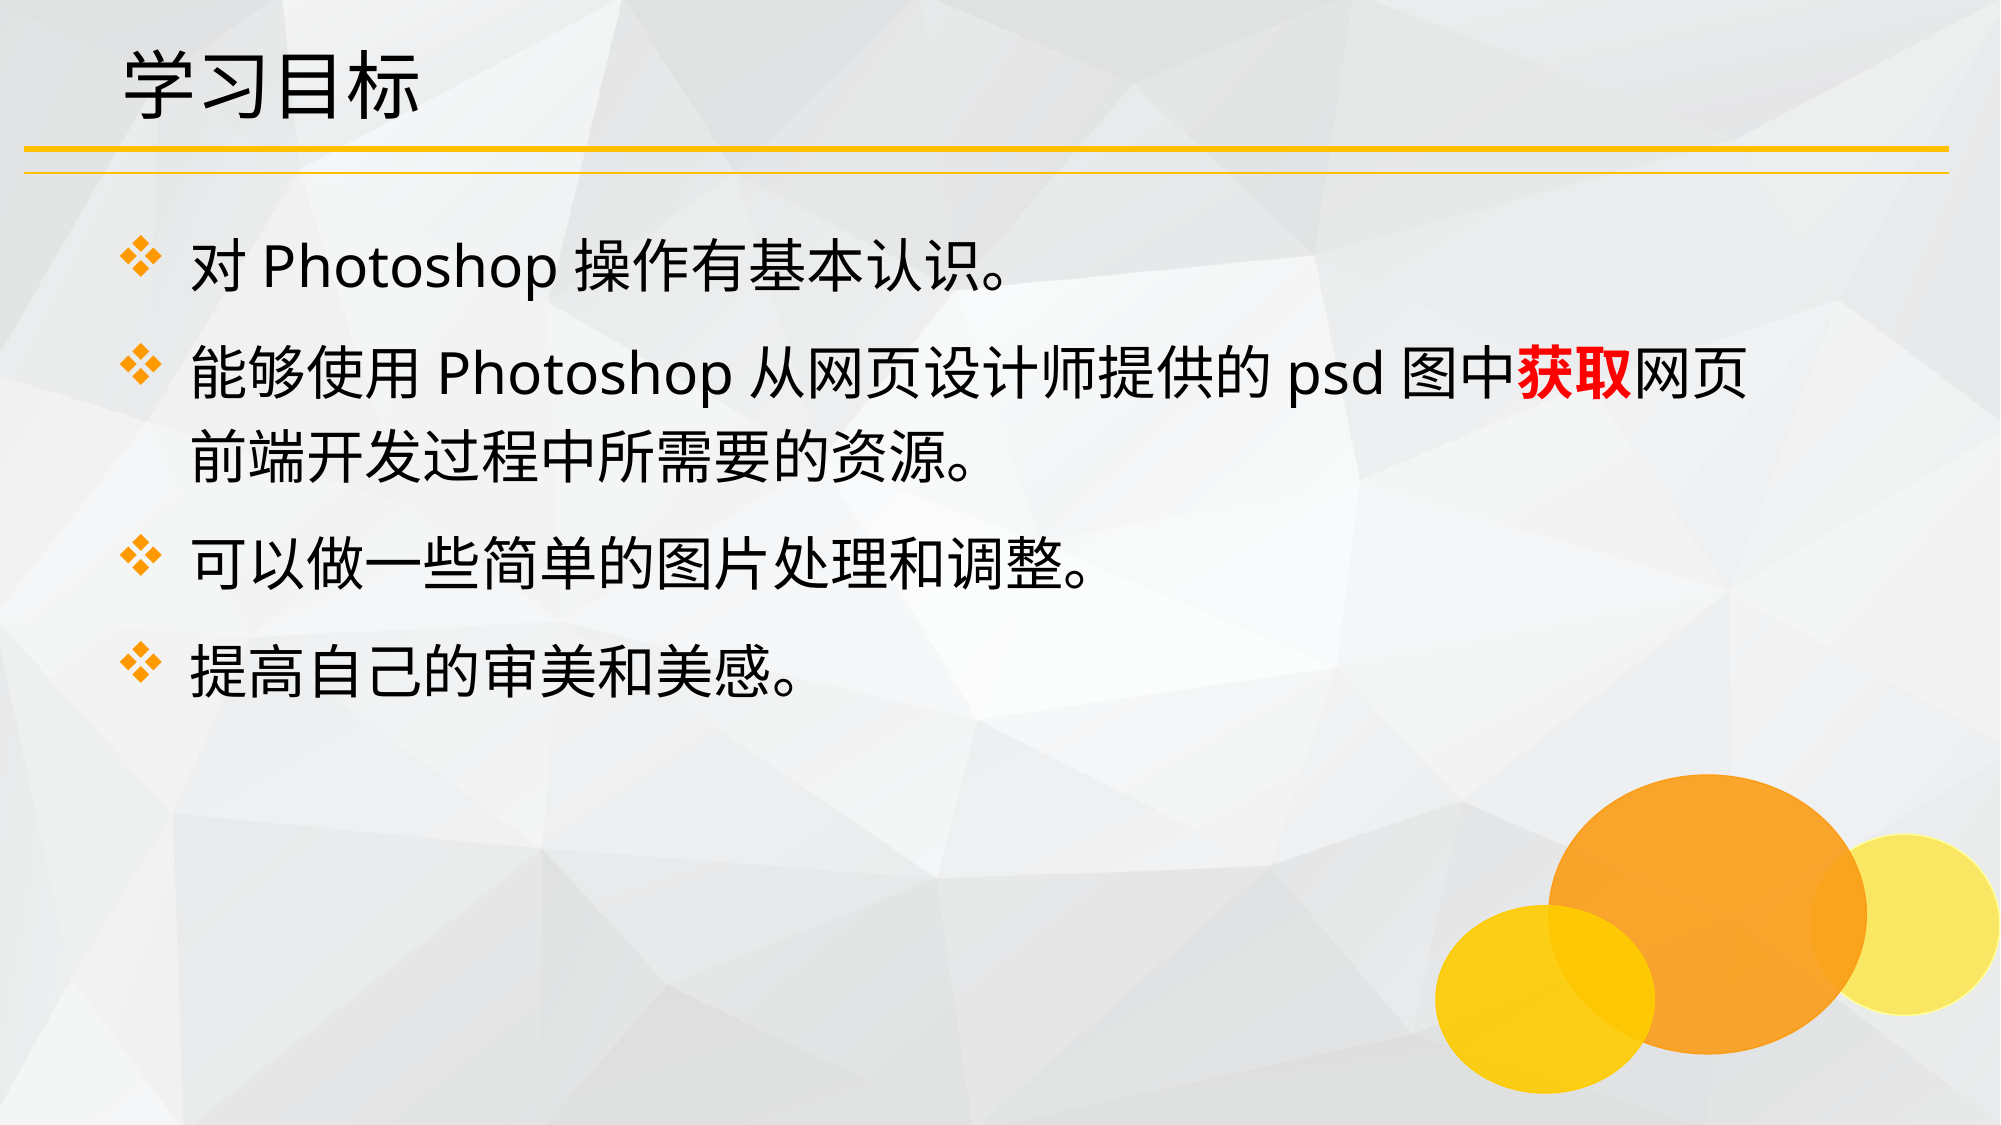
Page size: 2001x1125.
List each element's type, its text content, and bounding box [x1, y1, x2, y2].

picture [0, 0, 2001, 1125]
title 学习目标 [106, 30, 1780, 135]
list 对Photoshop操作有基本认识。 能够使用Photoshop从网页设计师提供的psd图中获取网页前端开发过程中所需要的资源。 可以做一些简单的图片处理和调整。 提高自己的审美和美感。 [99, 208, 1804, 1054]
